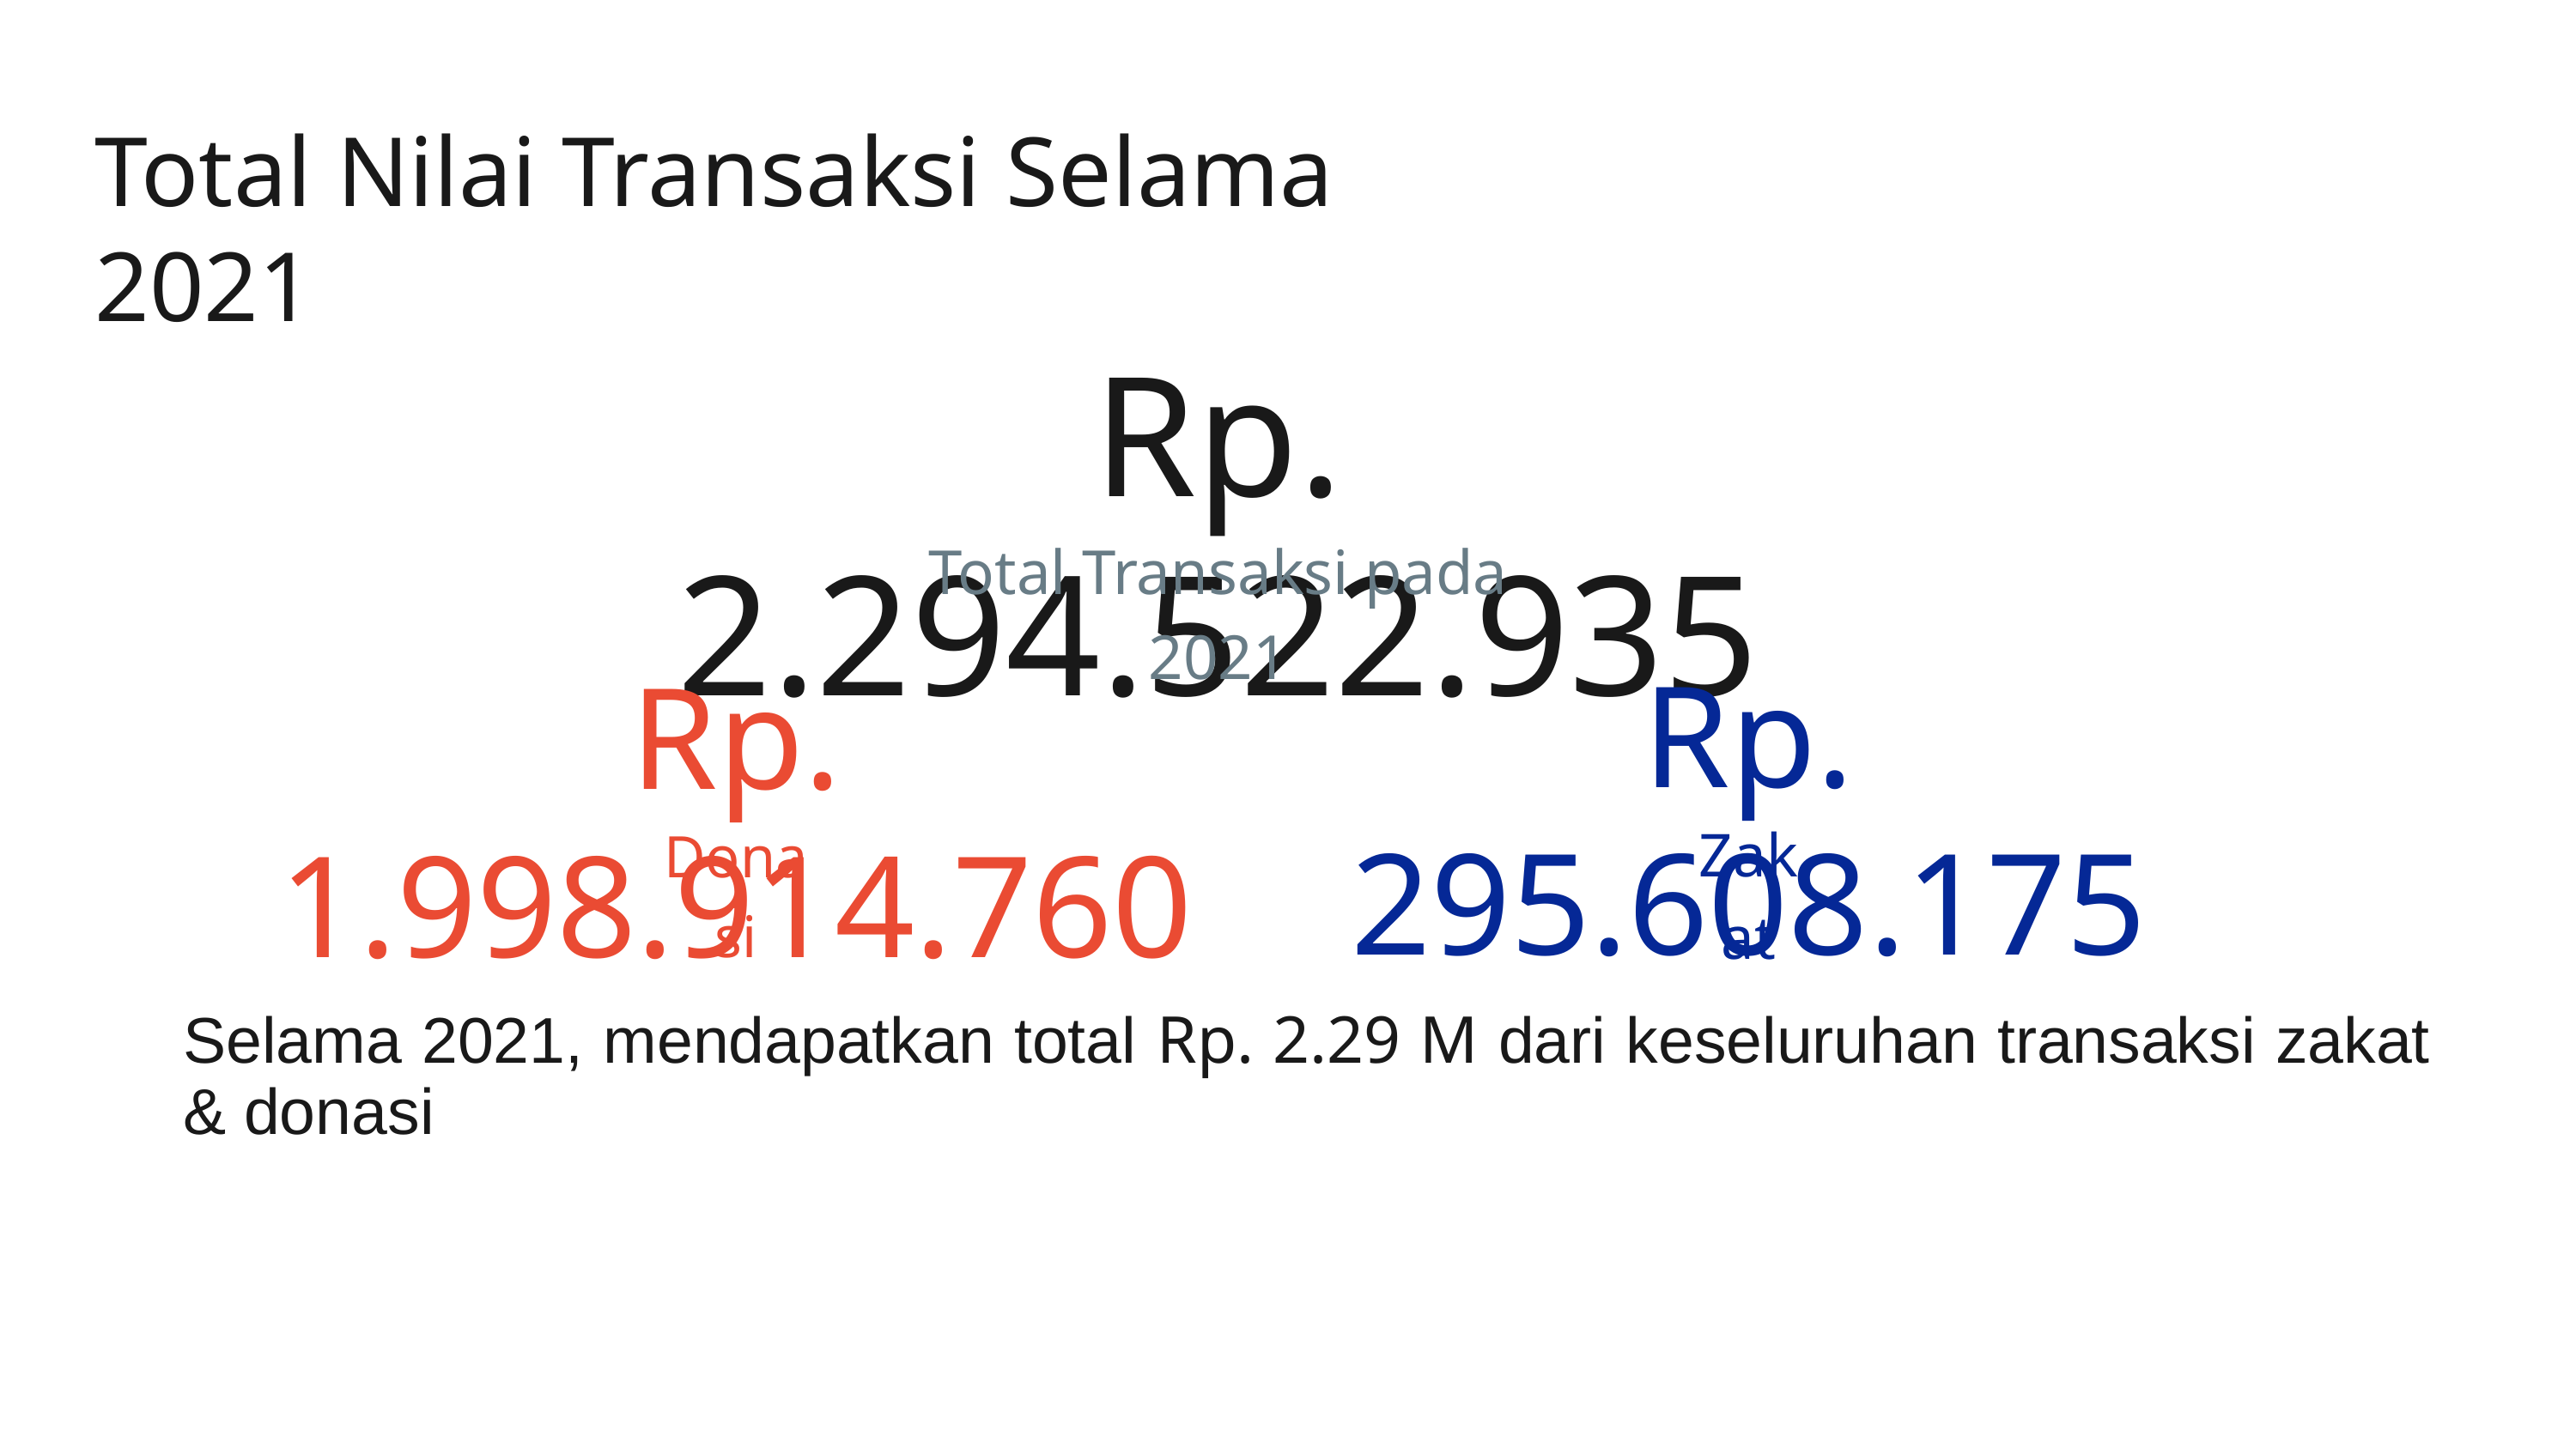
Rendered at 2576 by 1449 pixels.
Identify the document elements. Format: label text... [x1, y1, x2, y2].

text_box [94, 112, 1415, 294]
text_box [182, 1003, 2432, 1305]
text_box Rp. 1.998.914.760 [191, 649, 1280, 986]
text_box Rp. 295.608.175 [1253, 646, 2245, 984]
text_box Rp. 2.294.522.935 [583, 330, 1854, 649]
text_box Donasi [659, 809, 813, 970]
text_box Total Transaksi pada 2021 [909, 521, 1528, 649]
text_box Zakat [1683, 805, 1814, 972]
